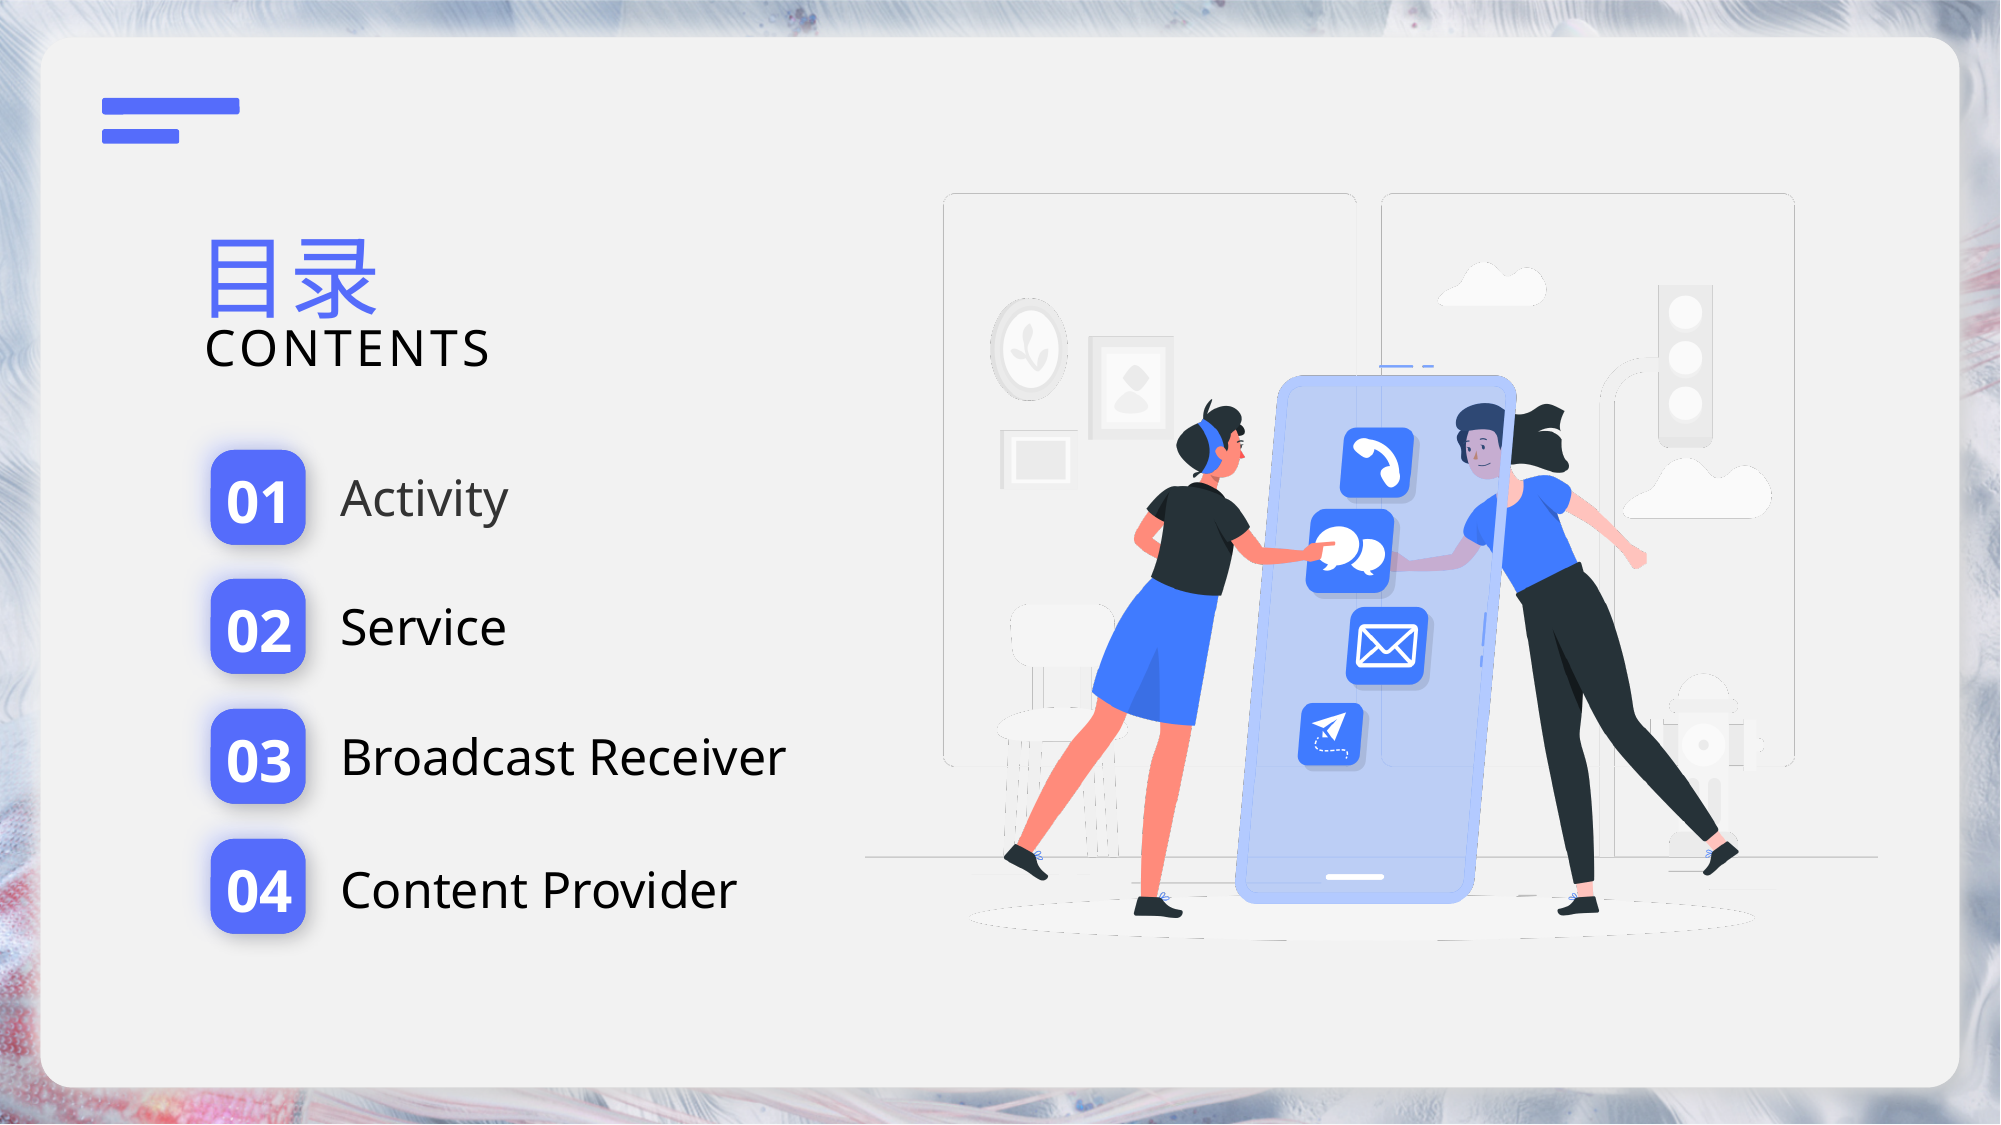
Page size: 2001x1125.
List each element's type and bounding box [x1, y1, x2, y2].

text_box [205, 708, 954, 804]
text_box [205, 838, 865, 934]
text_box [40, 37, 1960, 1088]
text_box [205, 578, 865, 674]
picture [0, 0, 2000, 1125]
text_box [205, 449, 865, 545]
